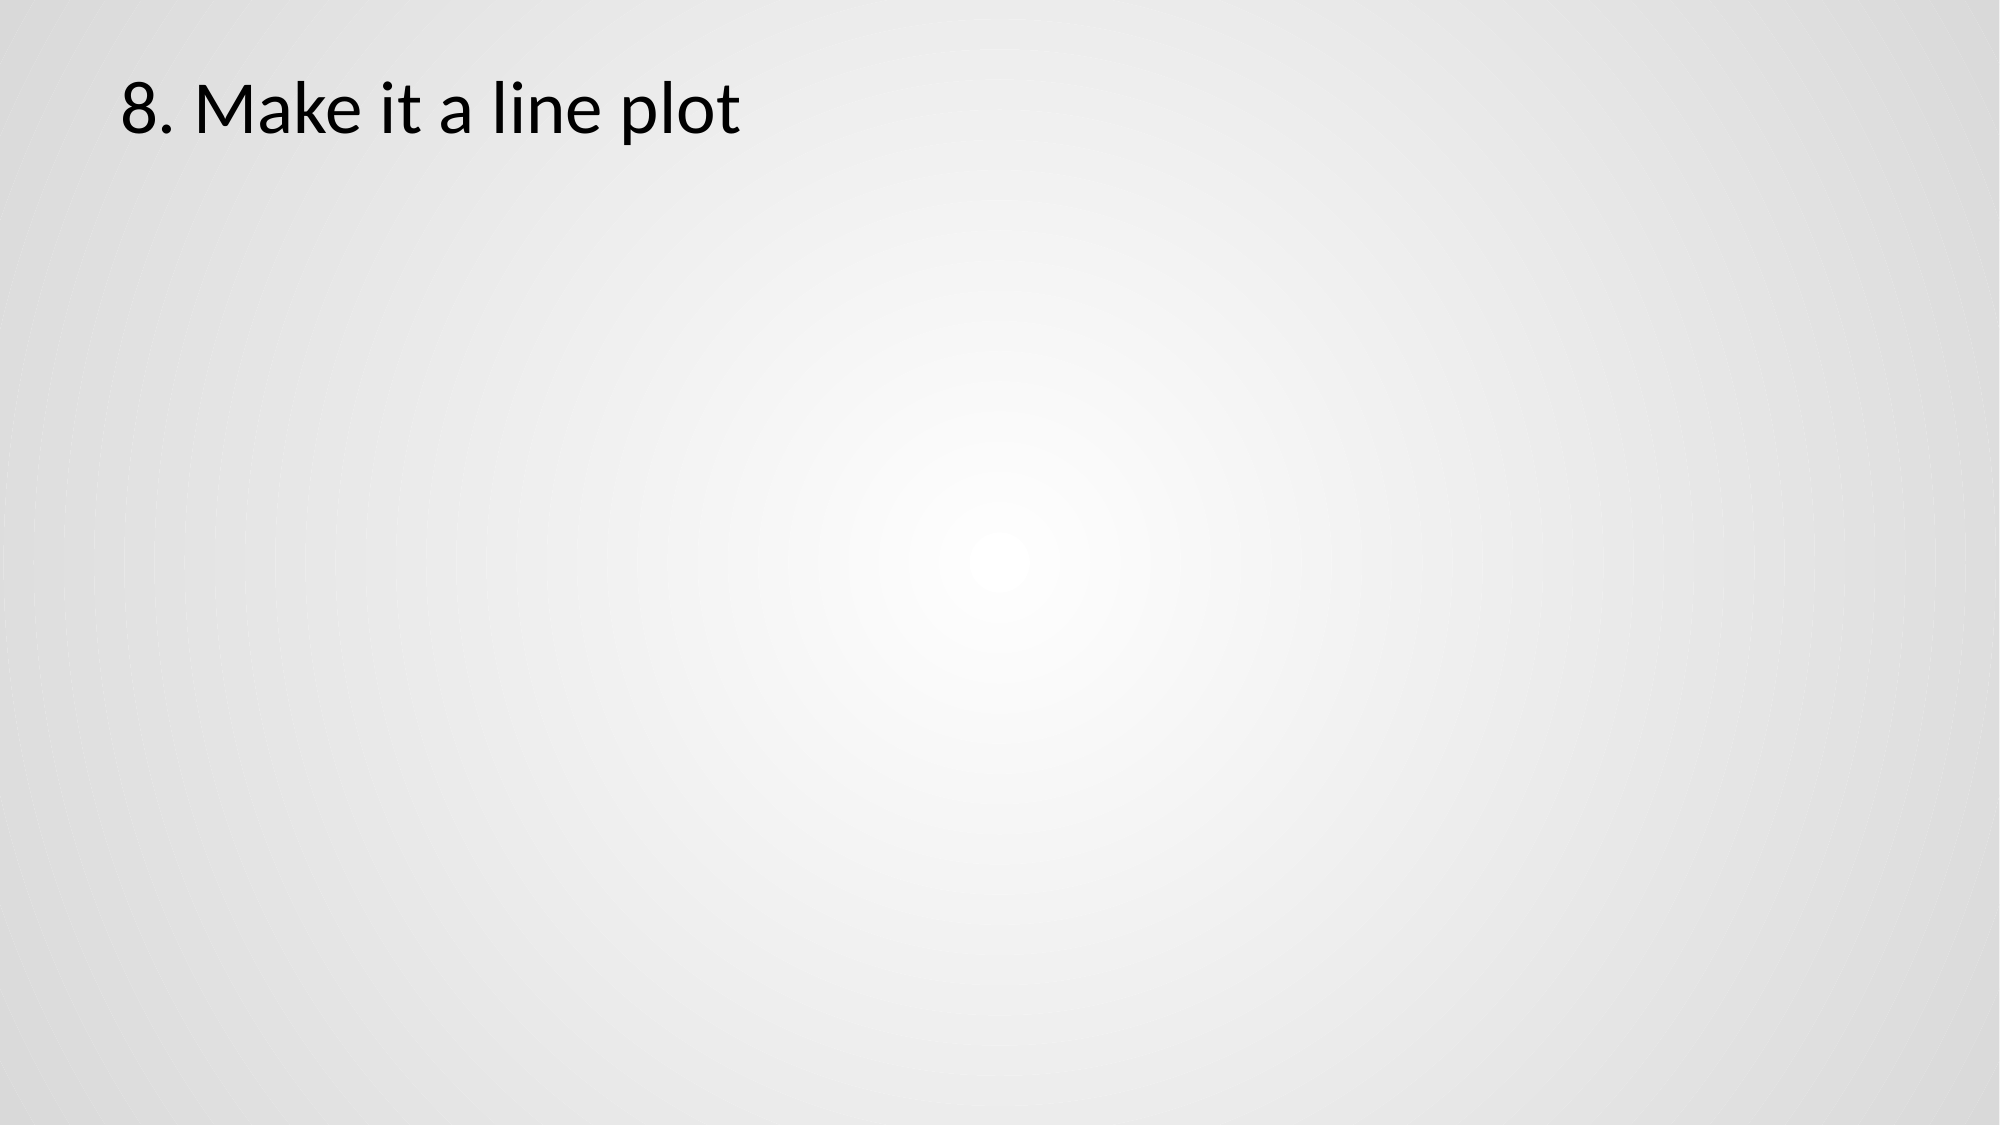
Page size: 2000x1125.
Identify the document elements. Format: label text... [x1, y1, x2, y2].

title 8. Make it a line plot [99, 45, 1900, 162]
